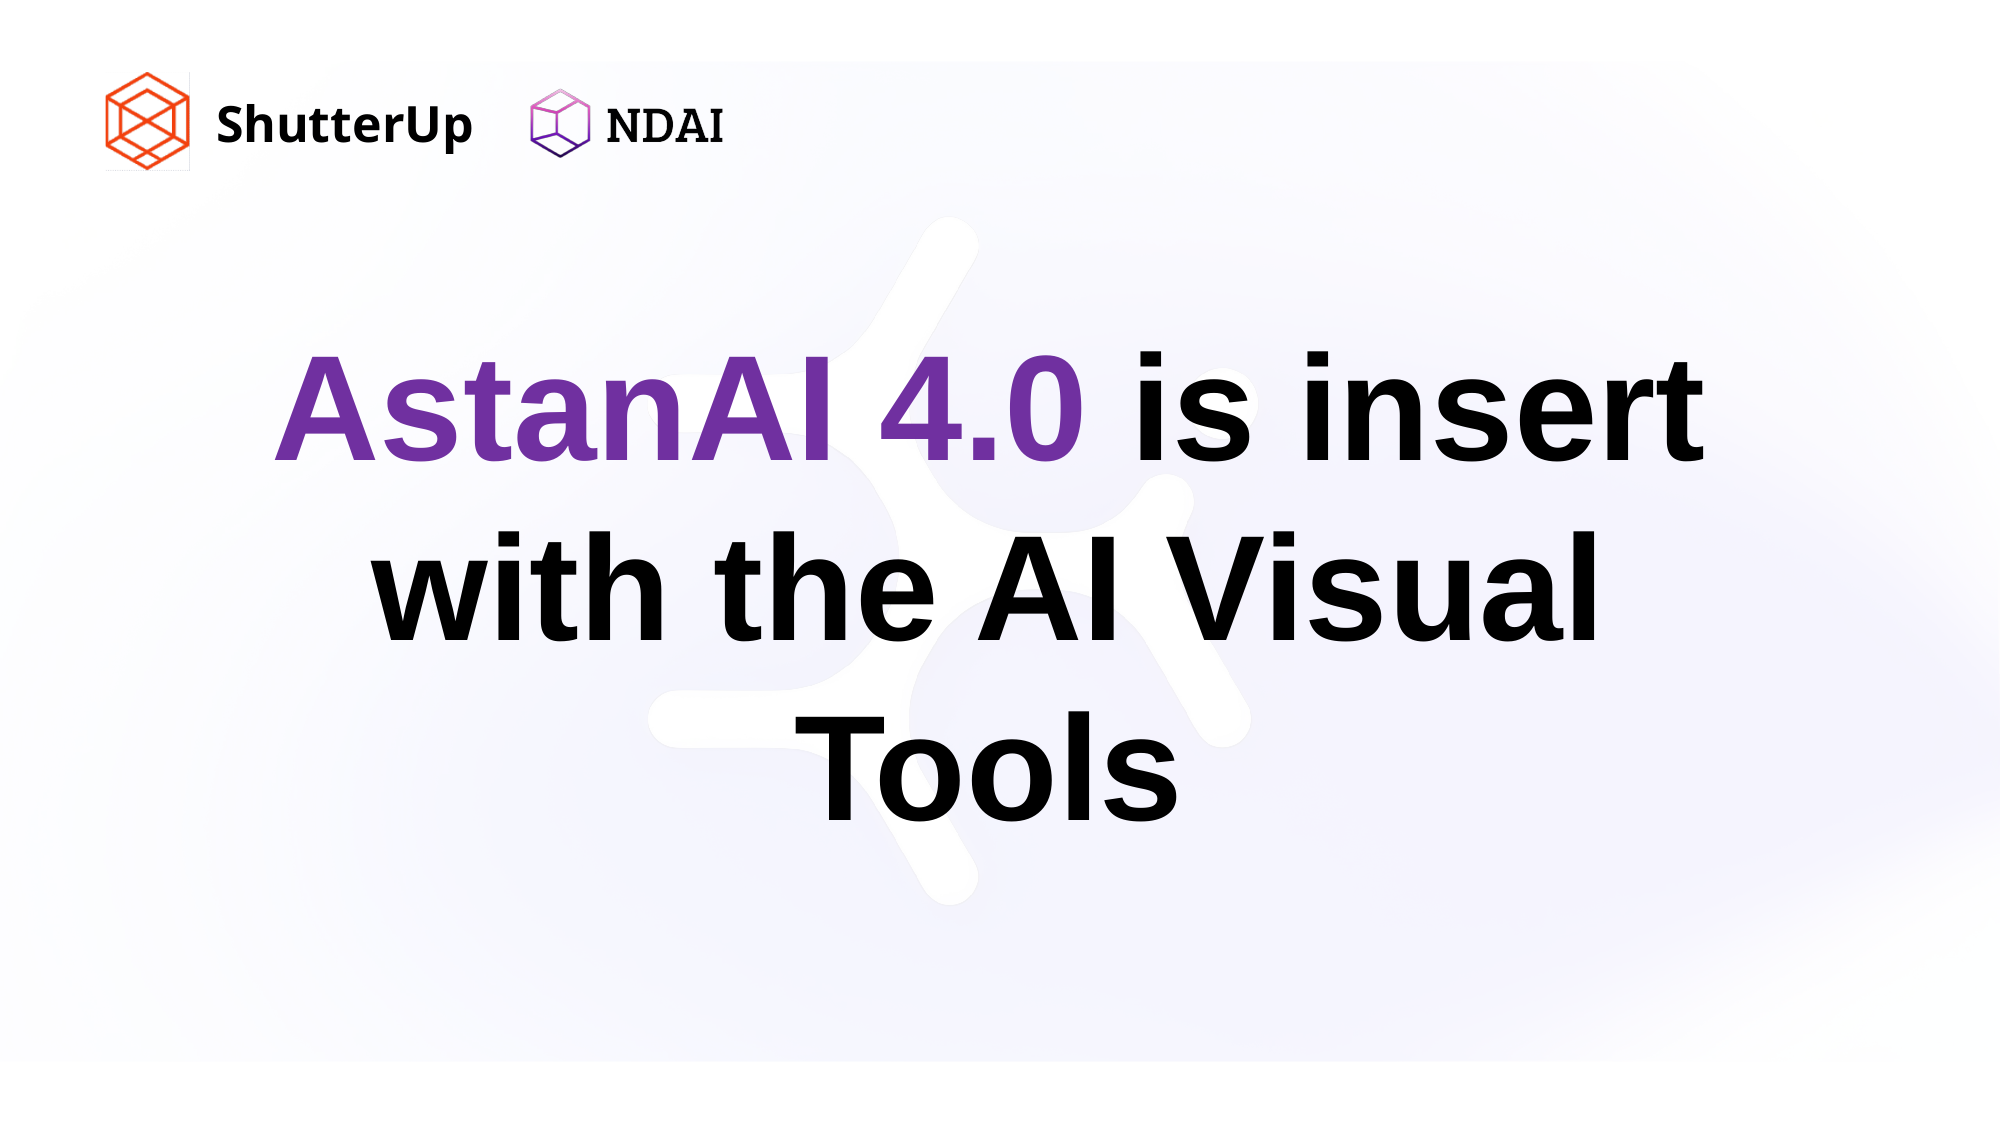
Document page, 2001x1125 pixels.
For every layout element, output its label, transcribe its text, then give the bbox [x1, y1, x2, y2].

picture [602, 102, 726, 149]
text_box ShutterUp [201, 84, 517, 155]
text_box AstanAI 4.0 is insert with the AI Visual Tools [234, 303, 1744, 859]
picture [105, 72, 191, 171]
picture [517, 82, 597, 162]
